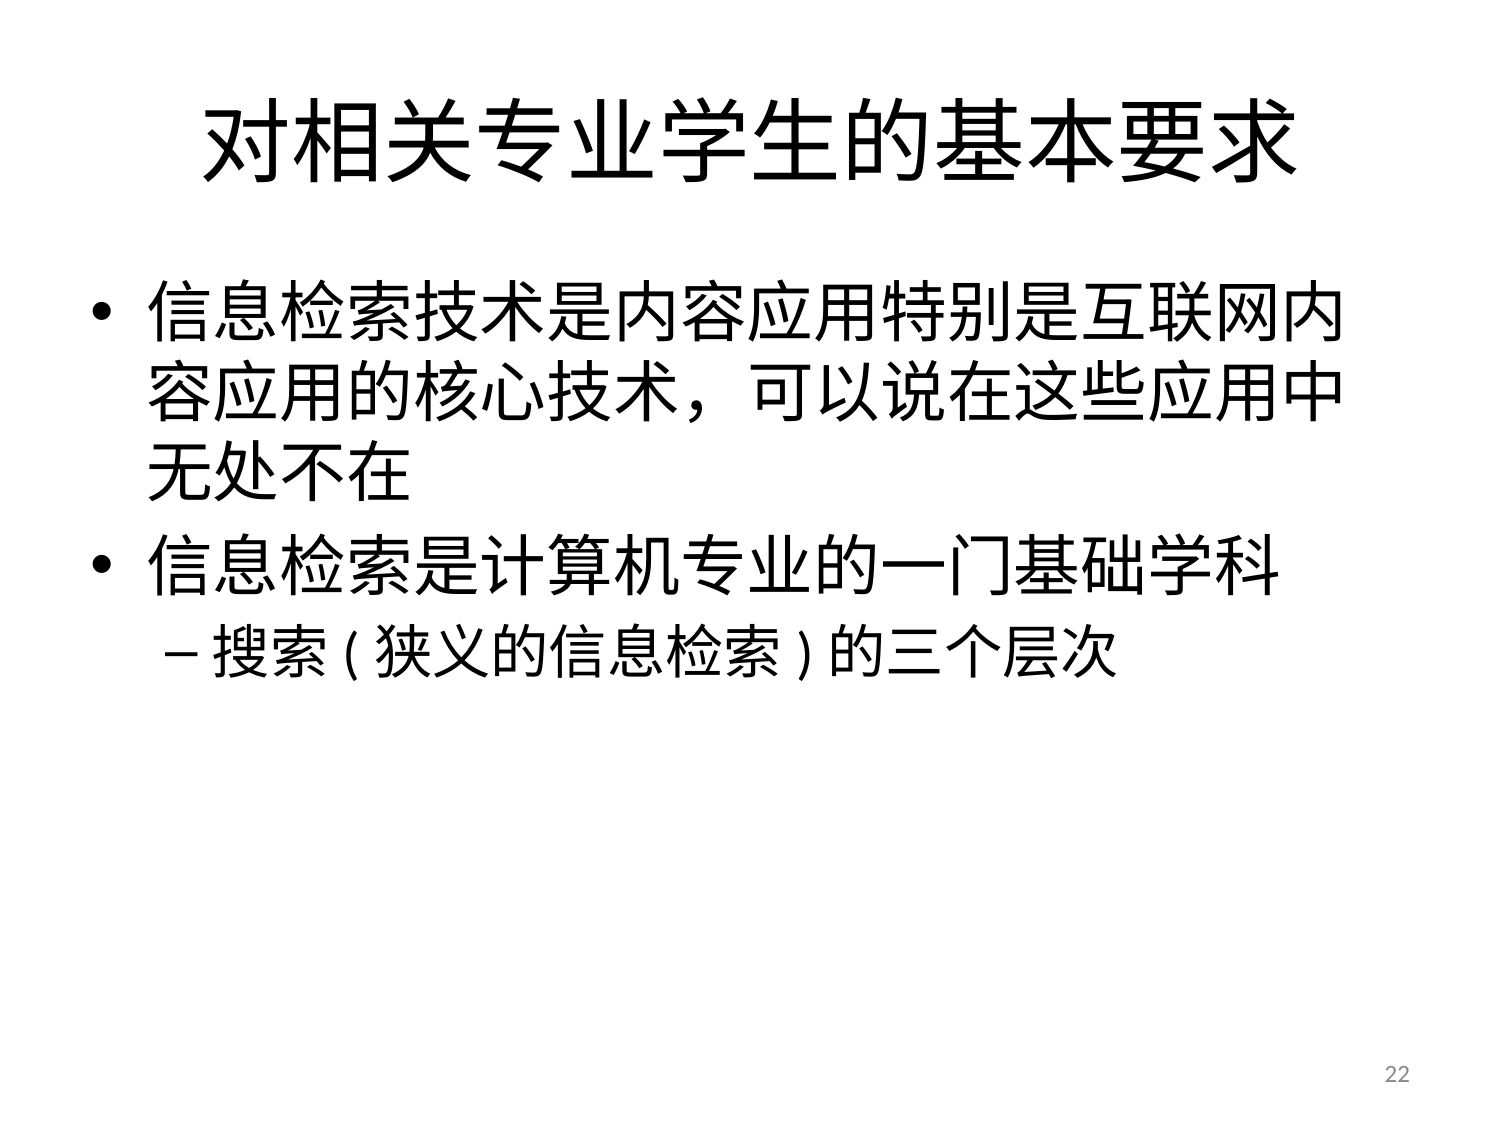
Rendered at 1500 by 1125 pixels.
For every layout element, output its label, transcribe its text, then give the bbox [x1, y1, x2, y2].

list 信息检索技术是内容应用特别是互联网内容应用的核心技术，可以说在这些应用中无处不在 信息检索是计算机专业的一门基础学科 搜索(狭义的信息检索)的三个层次 [75, 262, 1425, 1005]
slide_number 22 [1074, 1042, 1425, 1103]
title 对相关专业学生的基本要求 [75, 45, 1425, 233]
